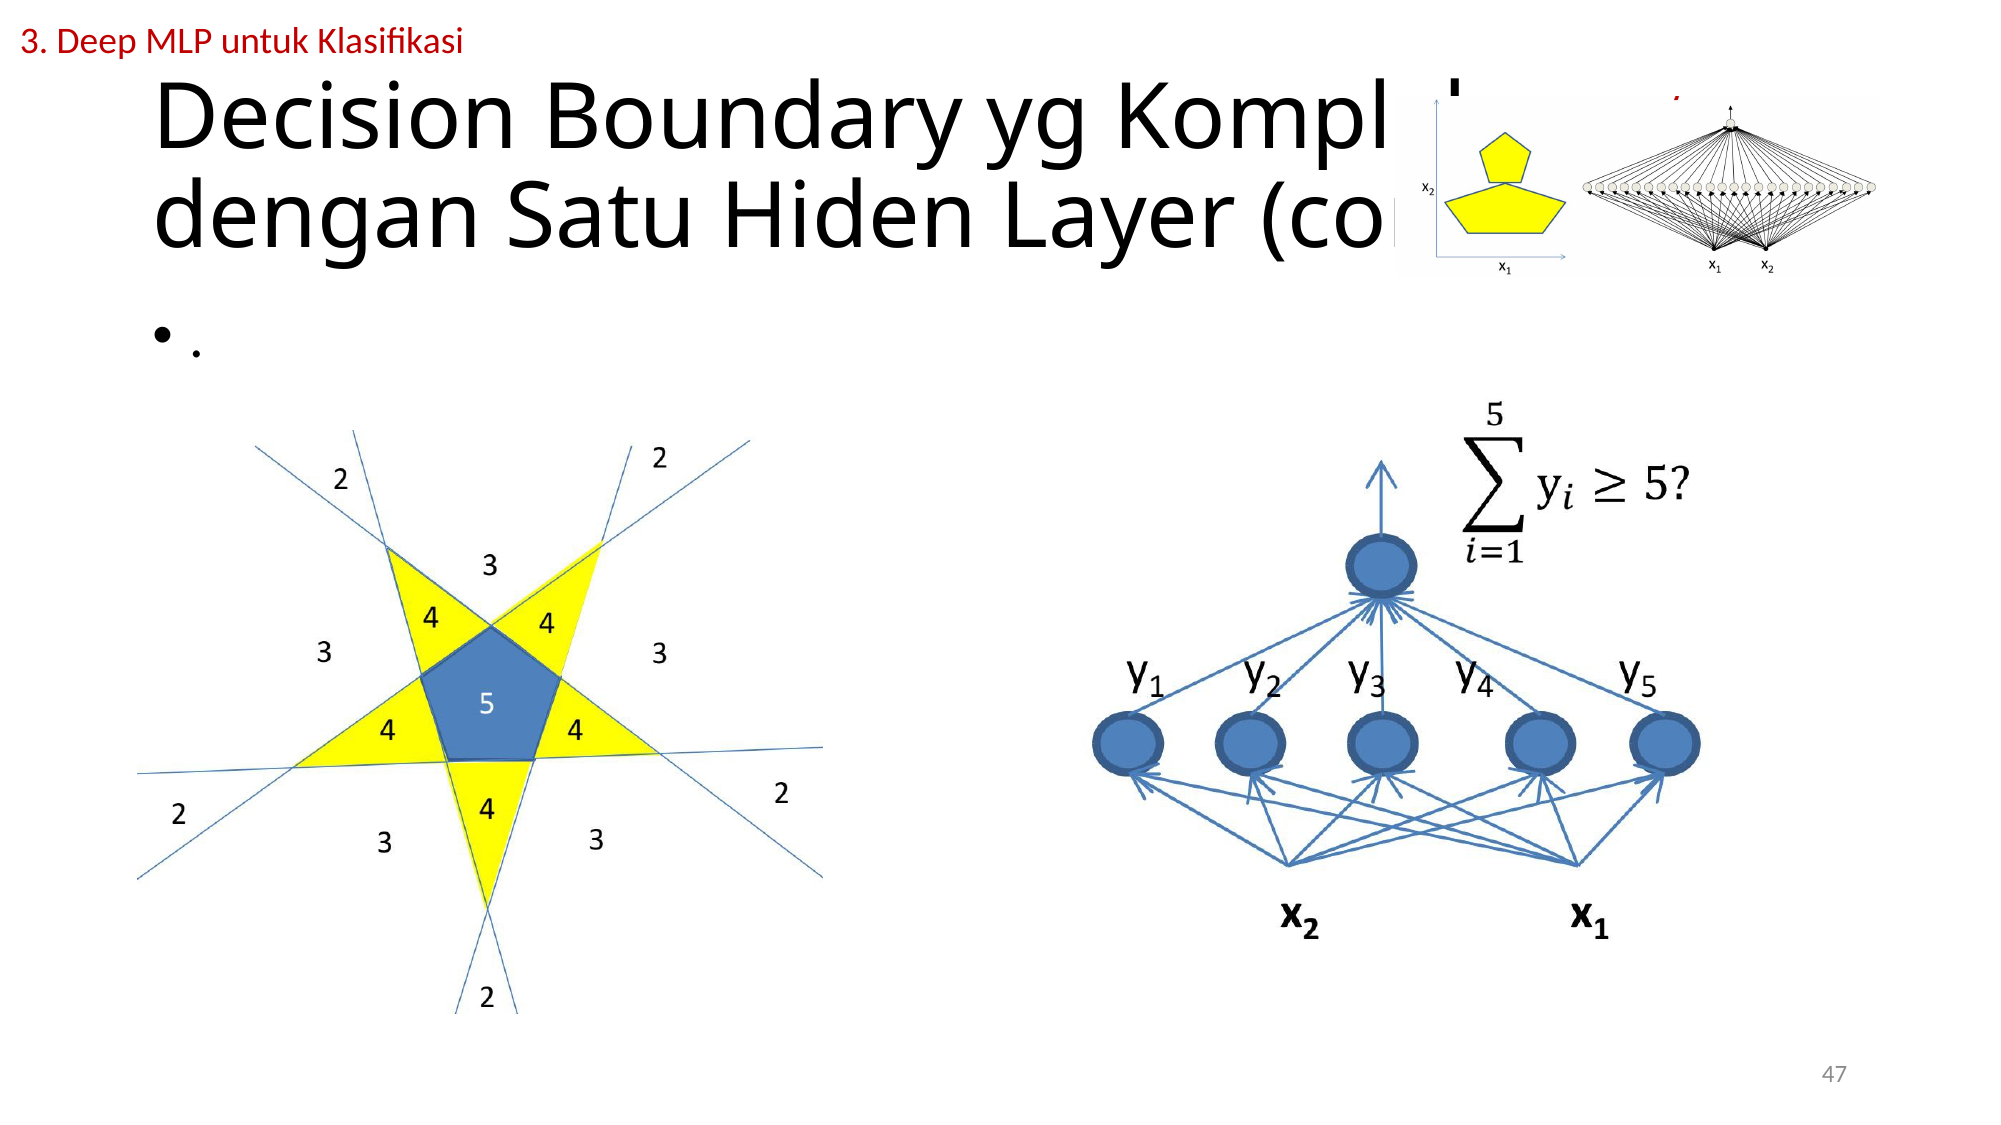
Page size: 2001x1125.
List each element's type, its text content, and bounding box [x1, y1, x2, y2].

list . [137, 299, 1863, 1014]
slide_number 47 [1412, 1042, 1863, 1103]
text_box 3. Deep MLP untuk Klasifikasi [5, 9, 980, 69]
picture [137, 430, 823, 1014]
picture [1070, 385, 1755, 970]
title Decision Boundary yg Kompleks dengan Satu Hiden Layer (cont) [137, 59, 1863, 278]
picture [1395, 96, 1880, 278]
